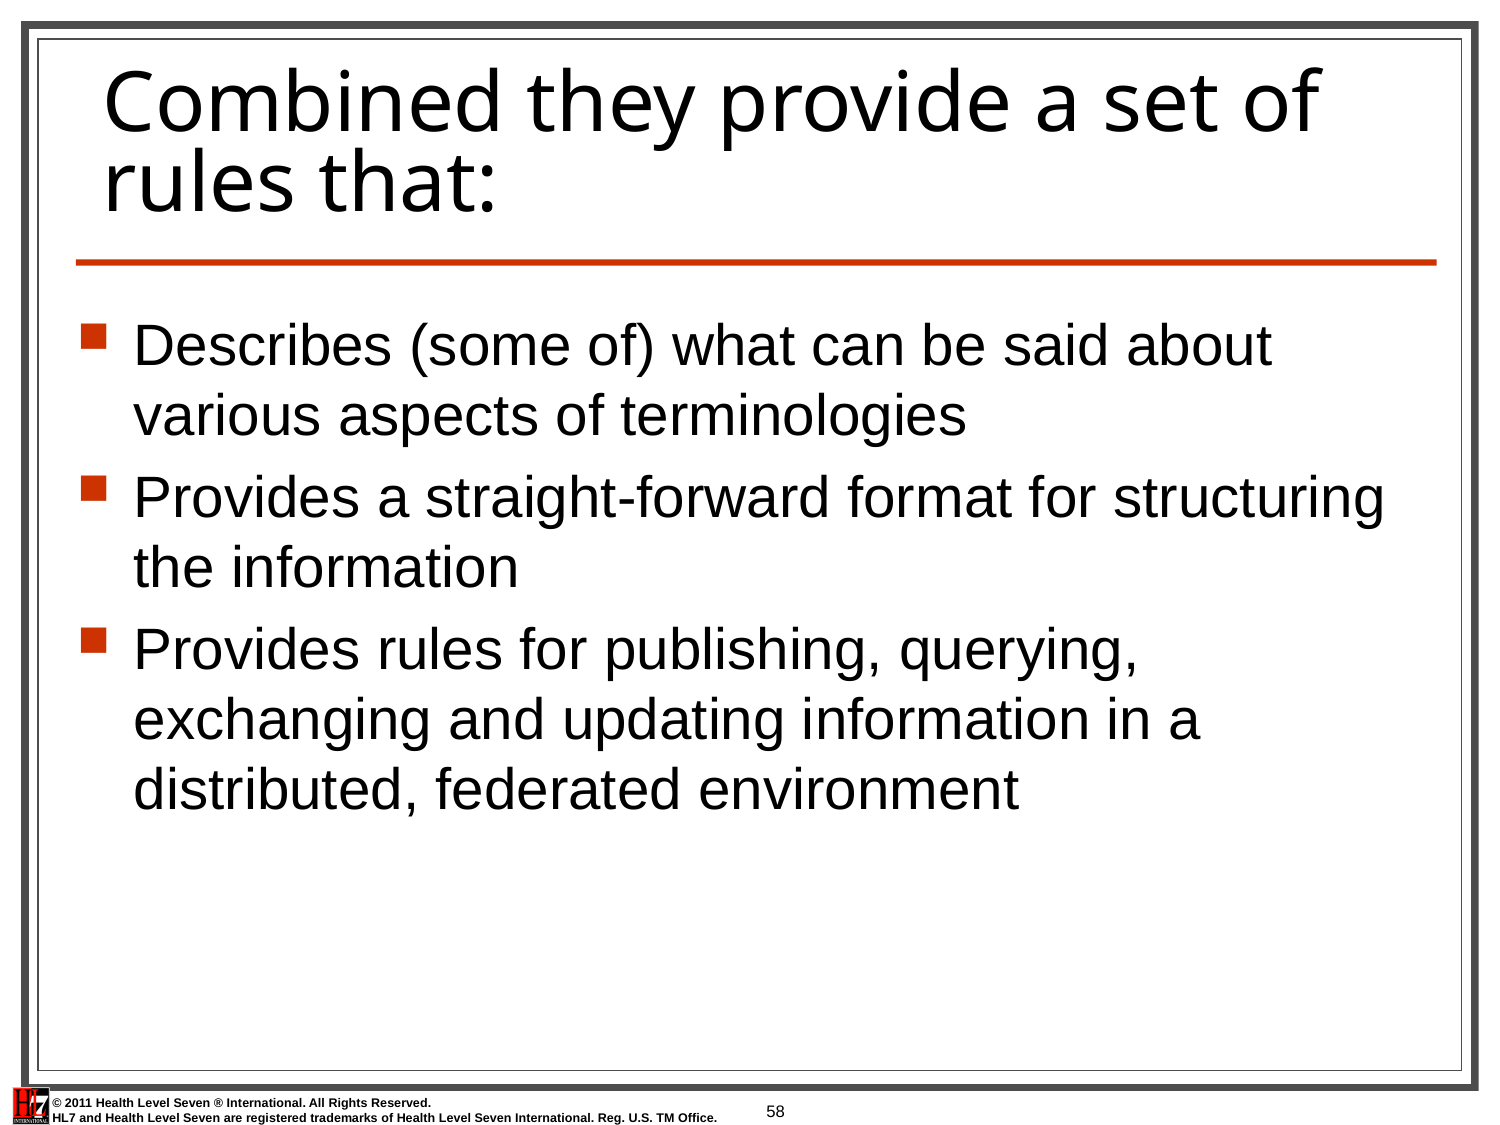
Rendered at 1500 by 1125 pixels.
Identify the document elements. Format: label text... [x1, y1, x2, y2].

title Combined they provide a set of rules that: [87, 99, 1426, 236]
picture [12, 1087, 50, 1125]
slide_number 58 [712, 1071, 801, 1125]
list Describes (some of) what can be said about various aspects of terminologies Provides a straight-forward format for structuring the information Provides rules for publishing, querying, exchanging and updating information in a distributed, federated environment [62, 299, 1438, 1026]
